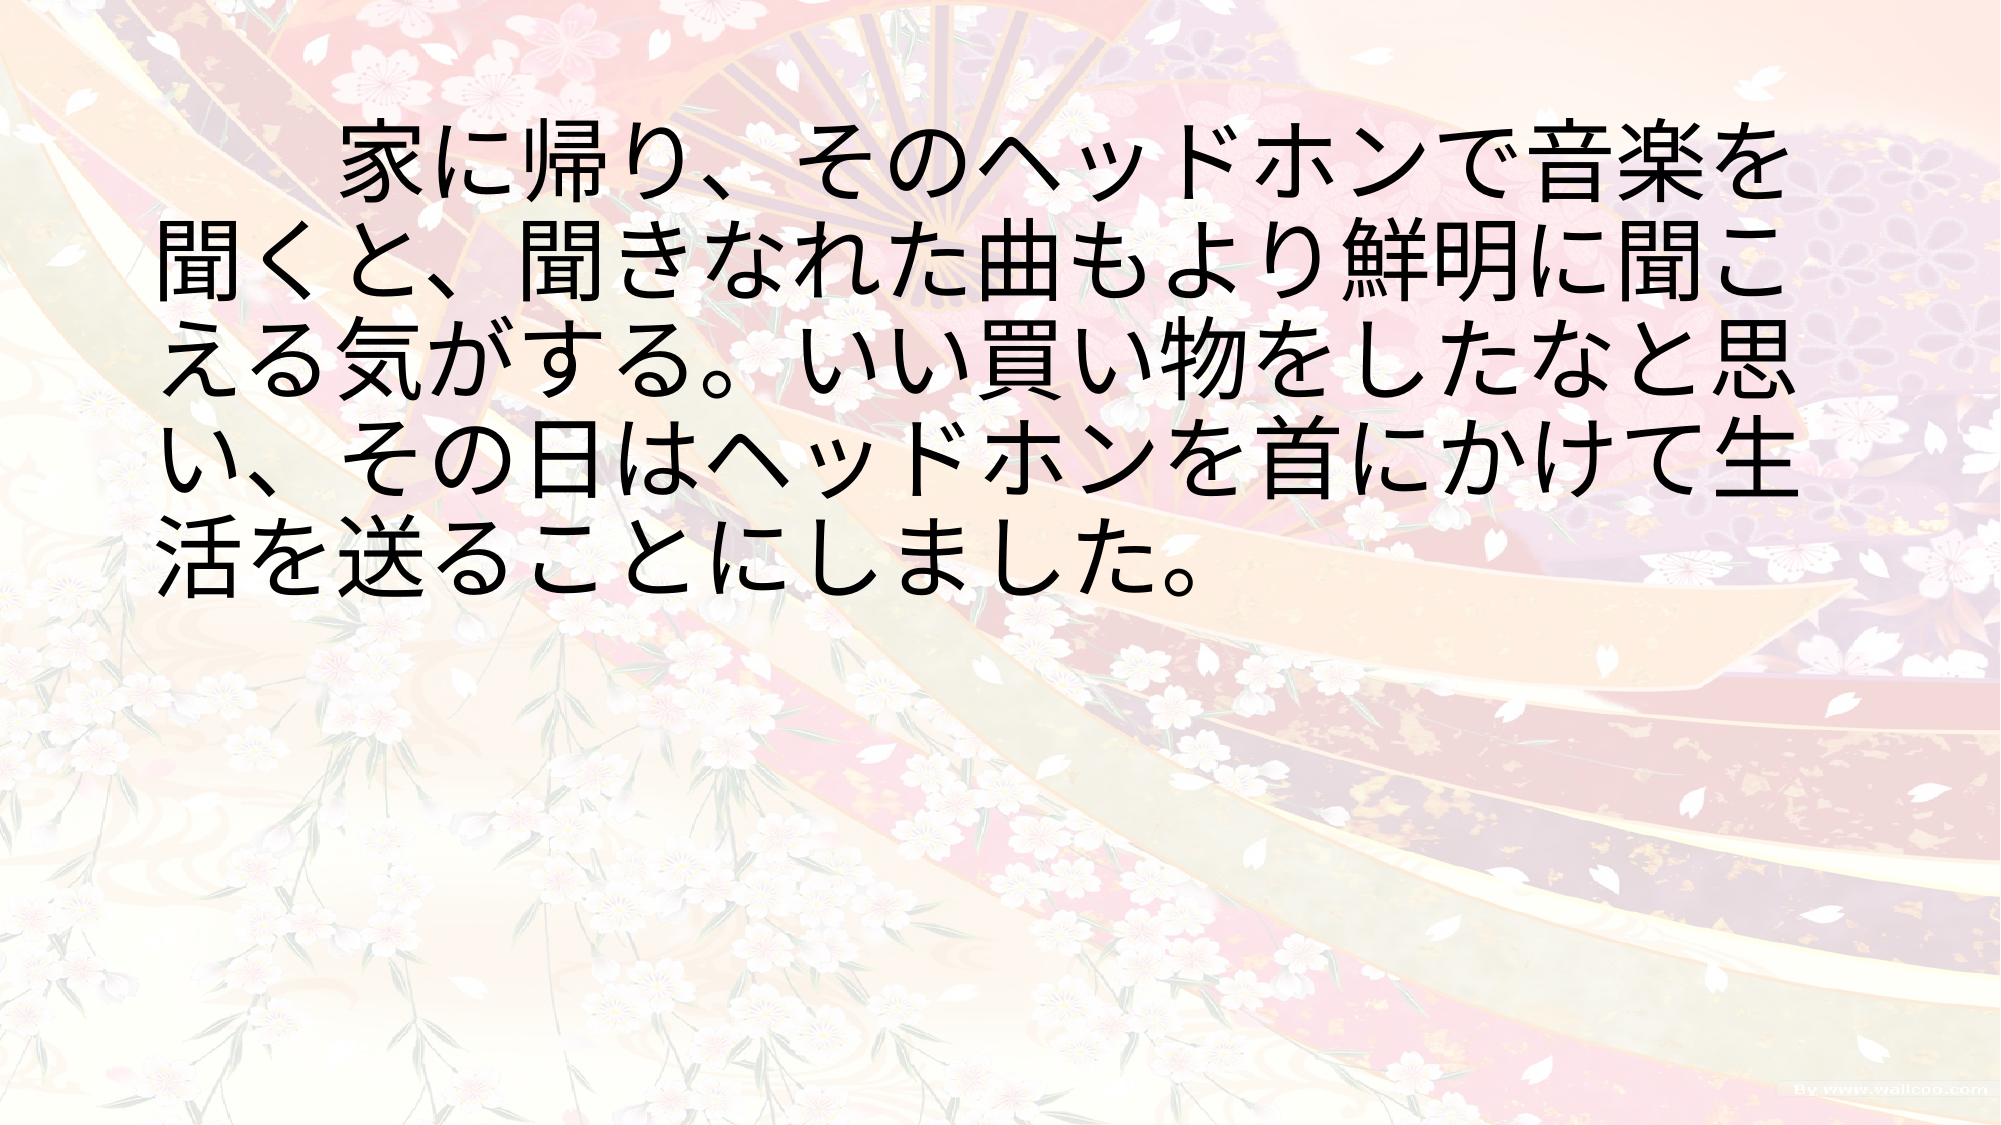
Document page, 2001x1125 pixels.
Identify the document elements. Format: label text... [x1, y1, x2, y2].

list 家に帰り、そのヘッドホンで音楽を聞くと、聞きなれた曲もより鮮明に聞こえる気がする。いい買い物をしたなと思い、その日はヘッドホンを首にかけて生活を送ることにしました。 [137, 108, 1863, 1019]
